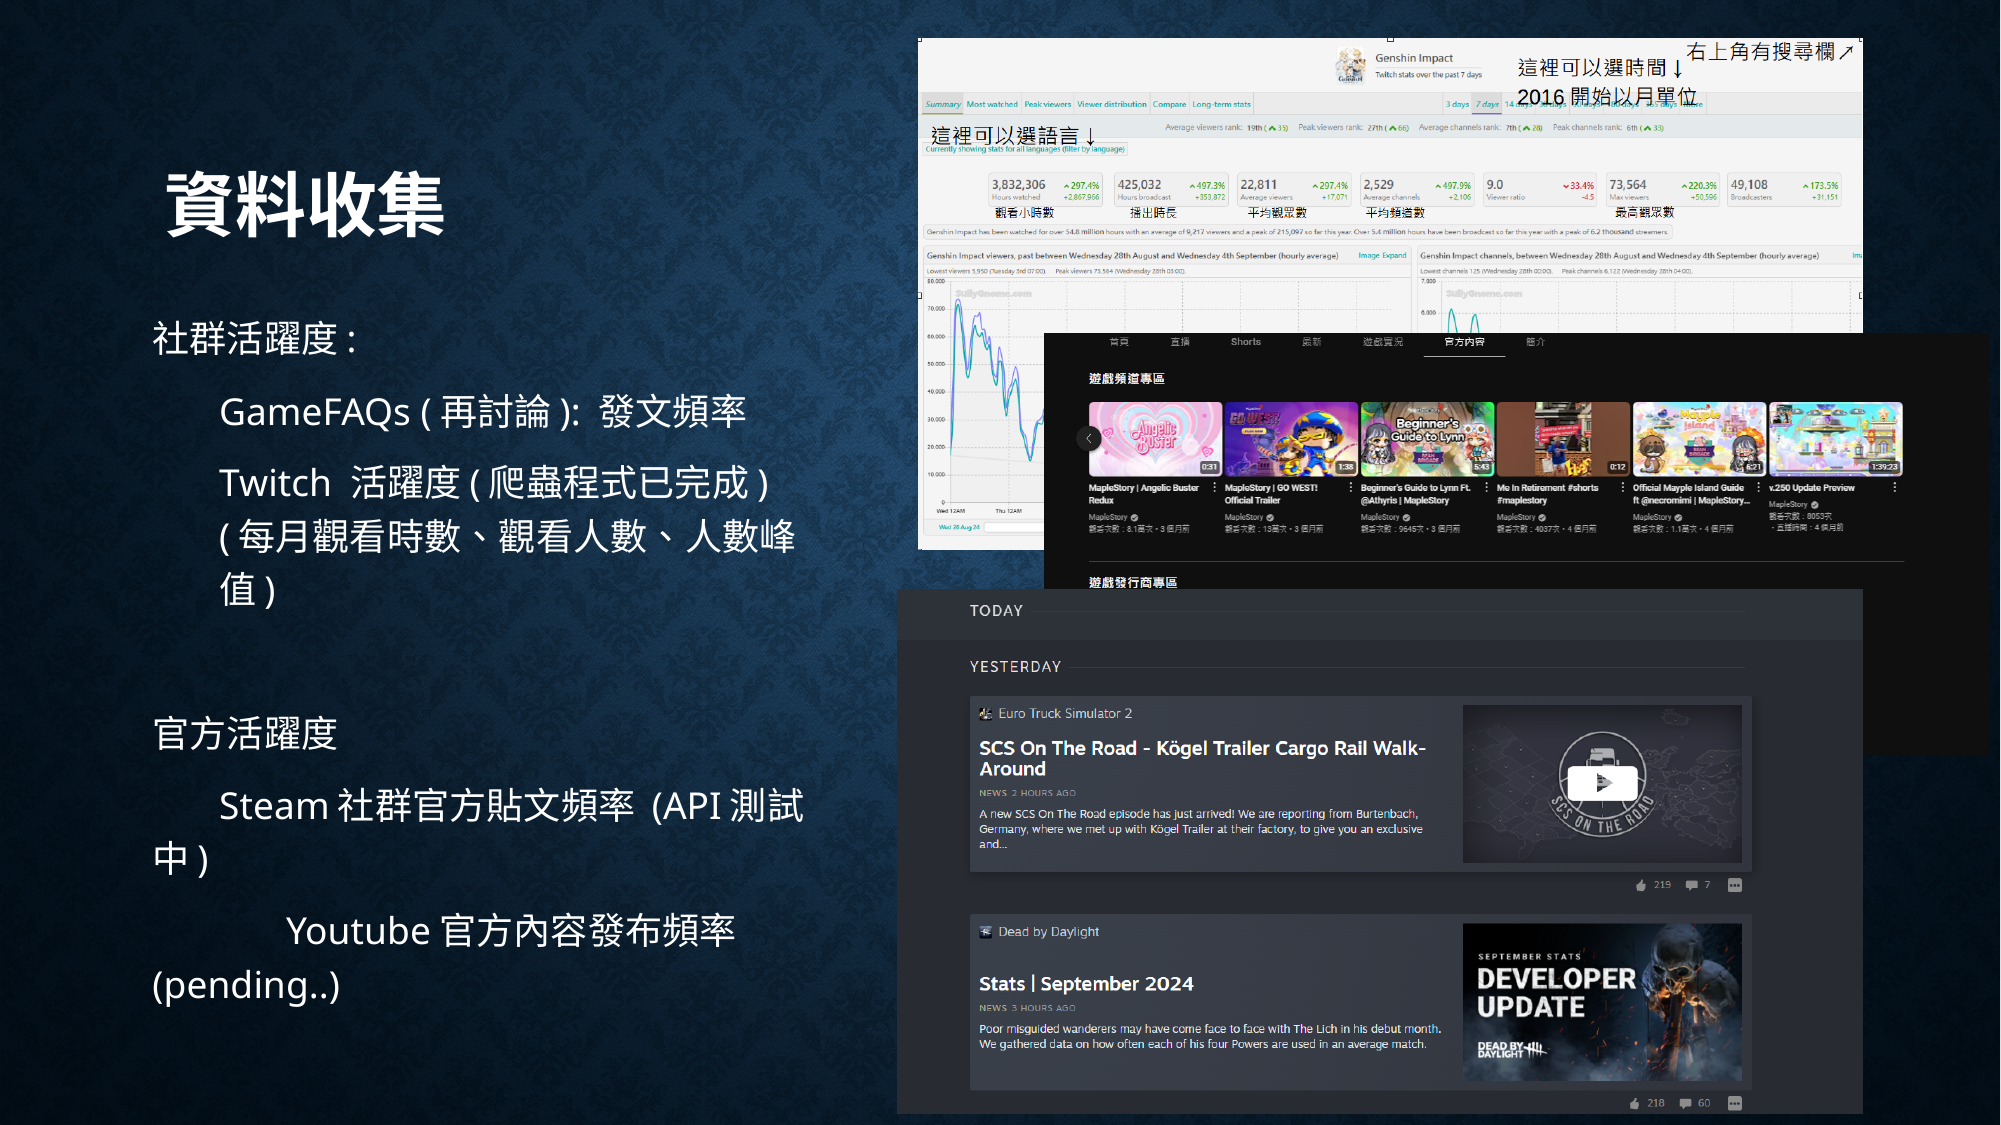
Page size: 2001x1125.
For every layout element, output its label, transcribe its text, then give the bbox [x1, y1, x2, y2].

picture [0, 0, 2001, 1125]
list 社群活躍度: GameFAQs (再討論): 發文頻率 Twitch 活躍度(爬蟲程式已完成) (每月觀看時數、觀看人數、人數峰值) 官方活躍度 Steam社群官方貼文頻率 (API測試中) Youtube官方內容發布頻率(pending..) [137, 299, 826, 1014]
title 資料收集 [149, 99, 913, 318]
